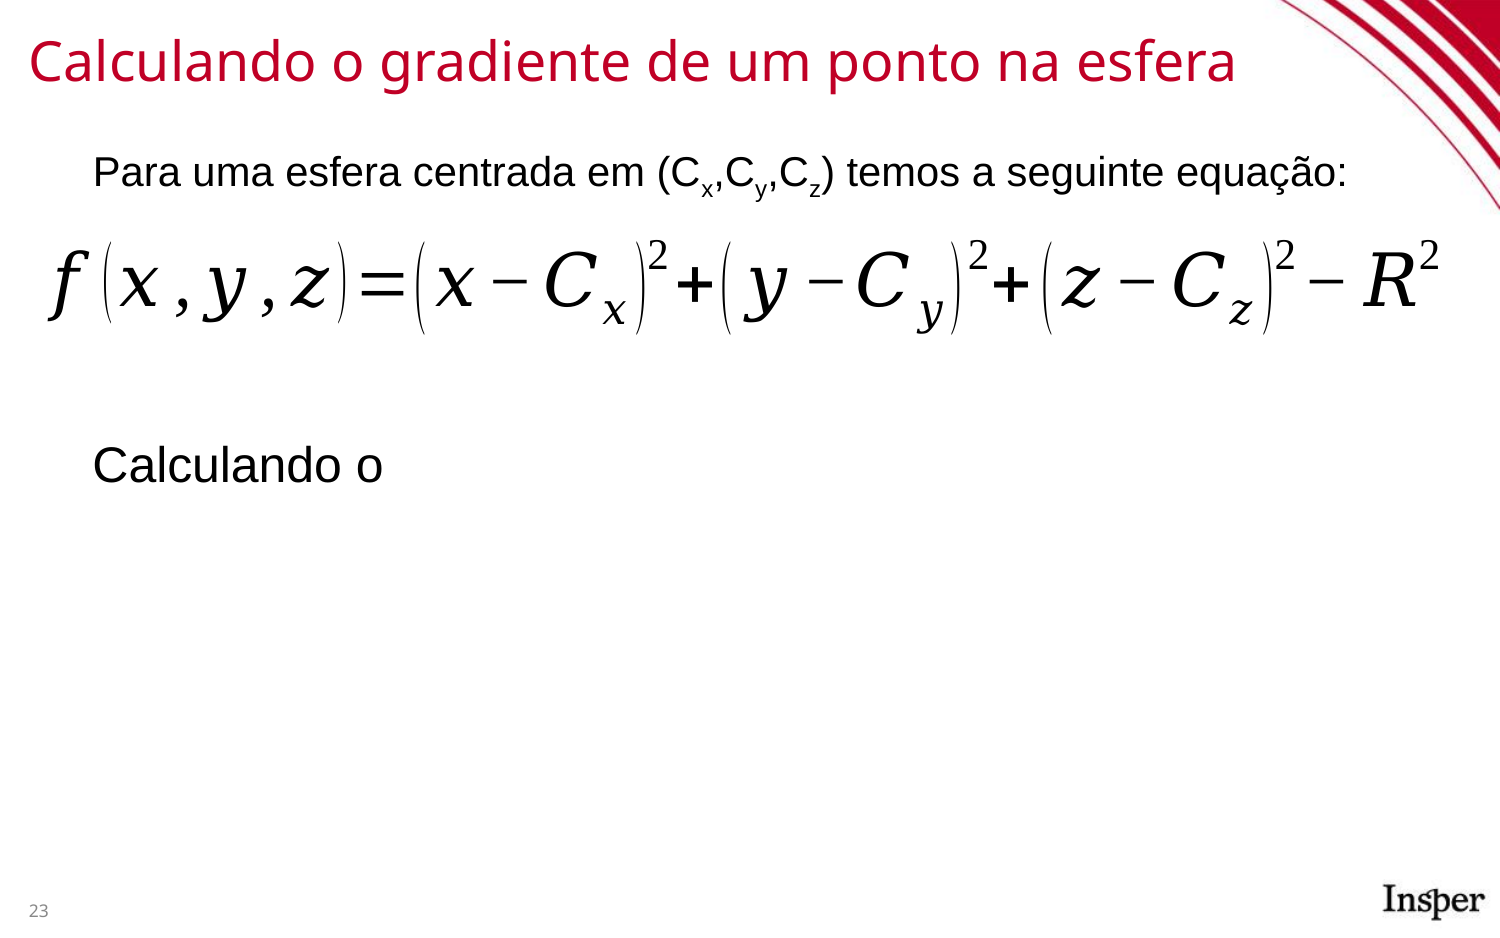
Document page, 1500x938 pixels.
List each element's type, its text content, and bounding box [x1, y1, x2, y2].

picture [249, 0, 1500, 938]
text_box Para uma esfera centrada em (Cx,Cy,Cz) temos a seguinte equação: [77, 137, 1478, 248]
slide_number 23 [0, 887, 78, 938]
title Calculando o gradiente de um ponto na esfera [13, 18, 1397, 104]
